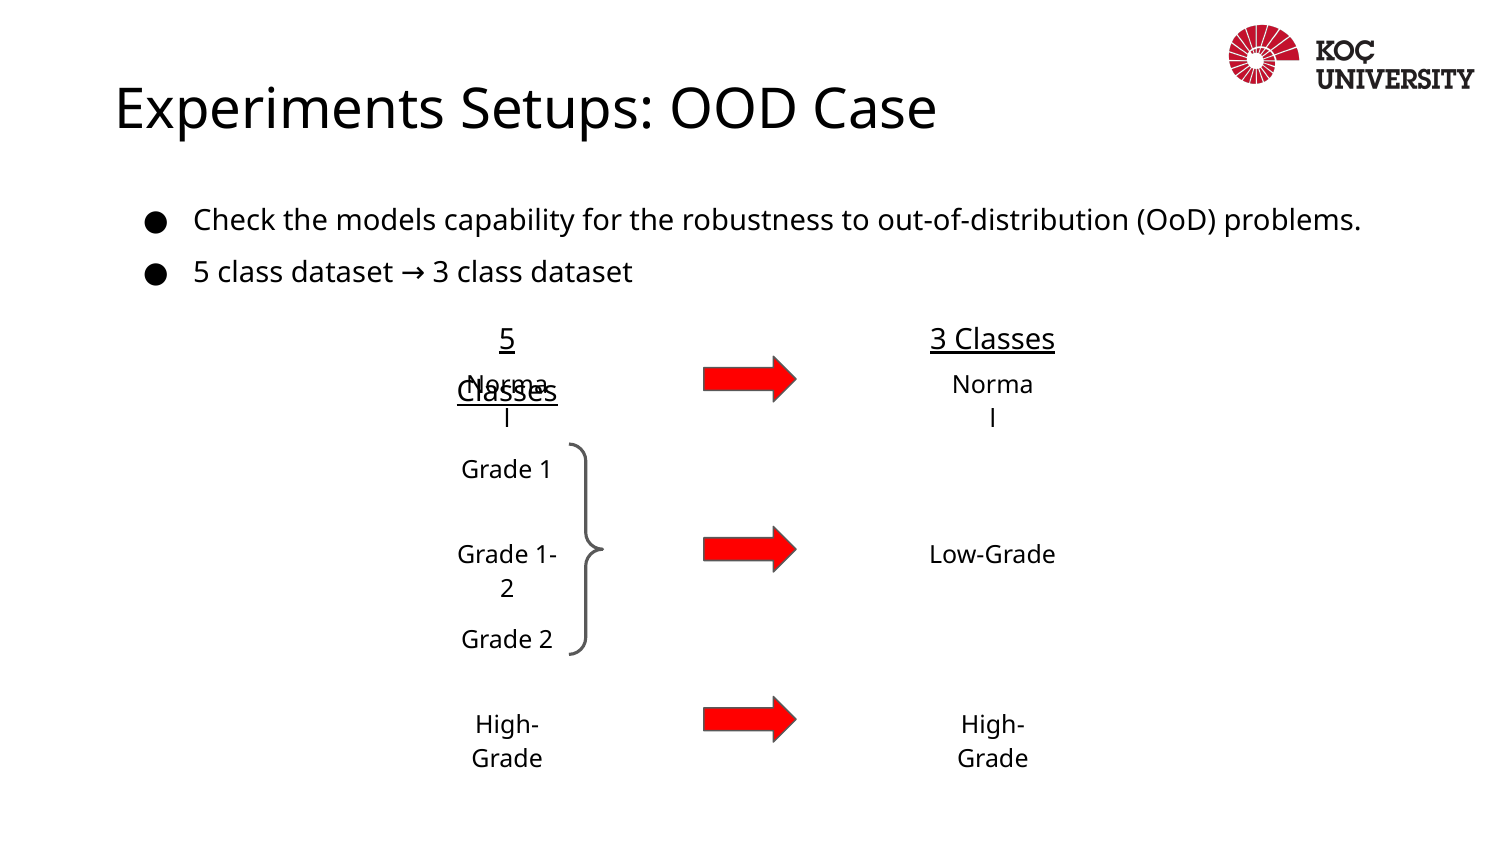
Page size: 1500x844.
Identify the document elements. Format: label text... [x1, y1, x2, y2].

text_box [703, 696, 797, 743]
picture [1228, 24, 1475, 90]
text_box Grade 1 [445, 433, 569, 499]
text_box Grade 1-2 [436, 518, 568, 618]
text_box [703, 356, 797, 402]
text_box Grade 2 [445, 604, 569, 669]
text_box 5 Classes [432, 287, 583, 423]
text_box Check the models capability for the robustness to out-of-distribution (OoD) problems. 5 class dataset → 3 class dataset [103, 168, 1391, 304]
text_box High-Grade [913, 688, 1073, 788]
text_box High-Grade [427, 688, 587, 788]
text_box Experiments Setups: OOD Case [103, 28, 1277, 168]
text_box [568, 444, 603, 655]
text_box [703, 526, 797, 572]
text_box Low-Grade [913, 518, 1073, 584]
text_box Normal [936, 370, 1050, 448]
text_box 3 Classes [908, 287, 1077, 370]
text_box Normal [450, 423, 564, 433]
